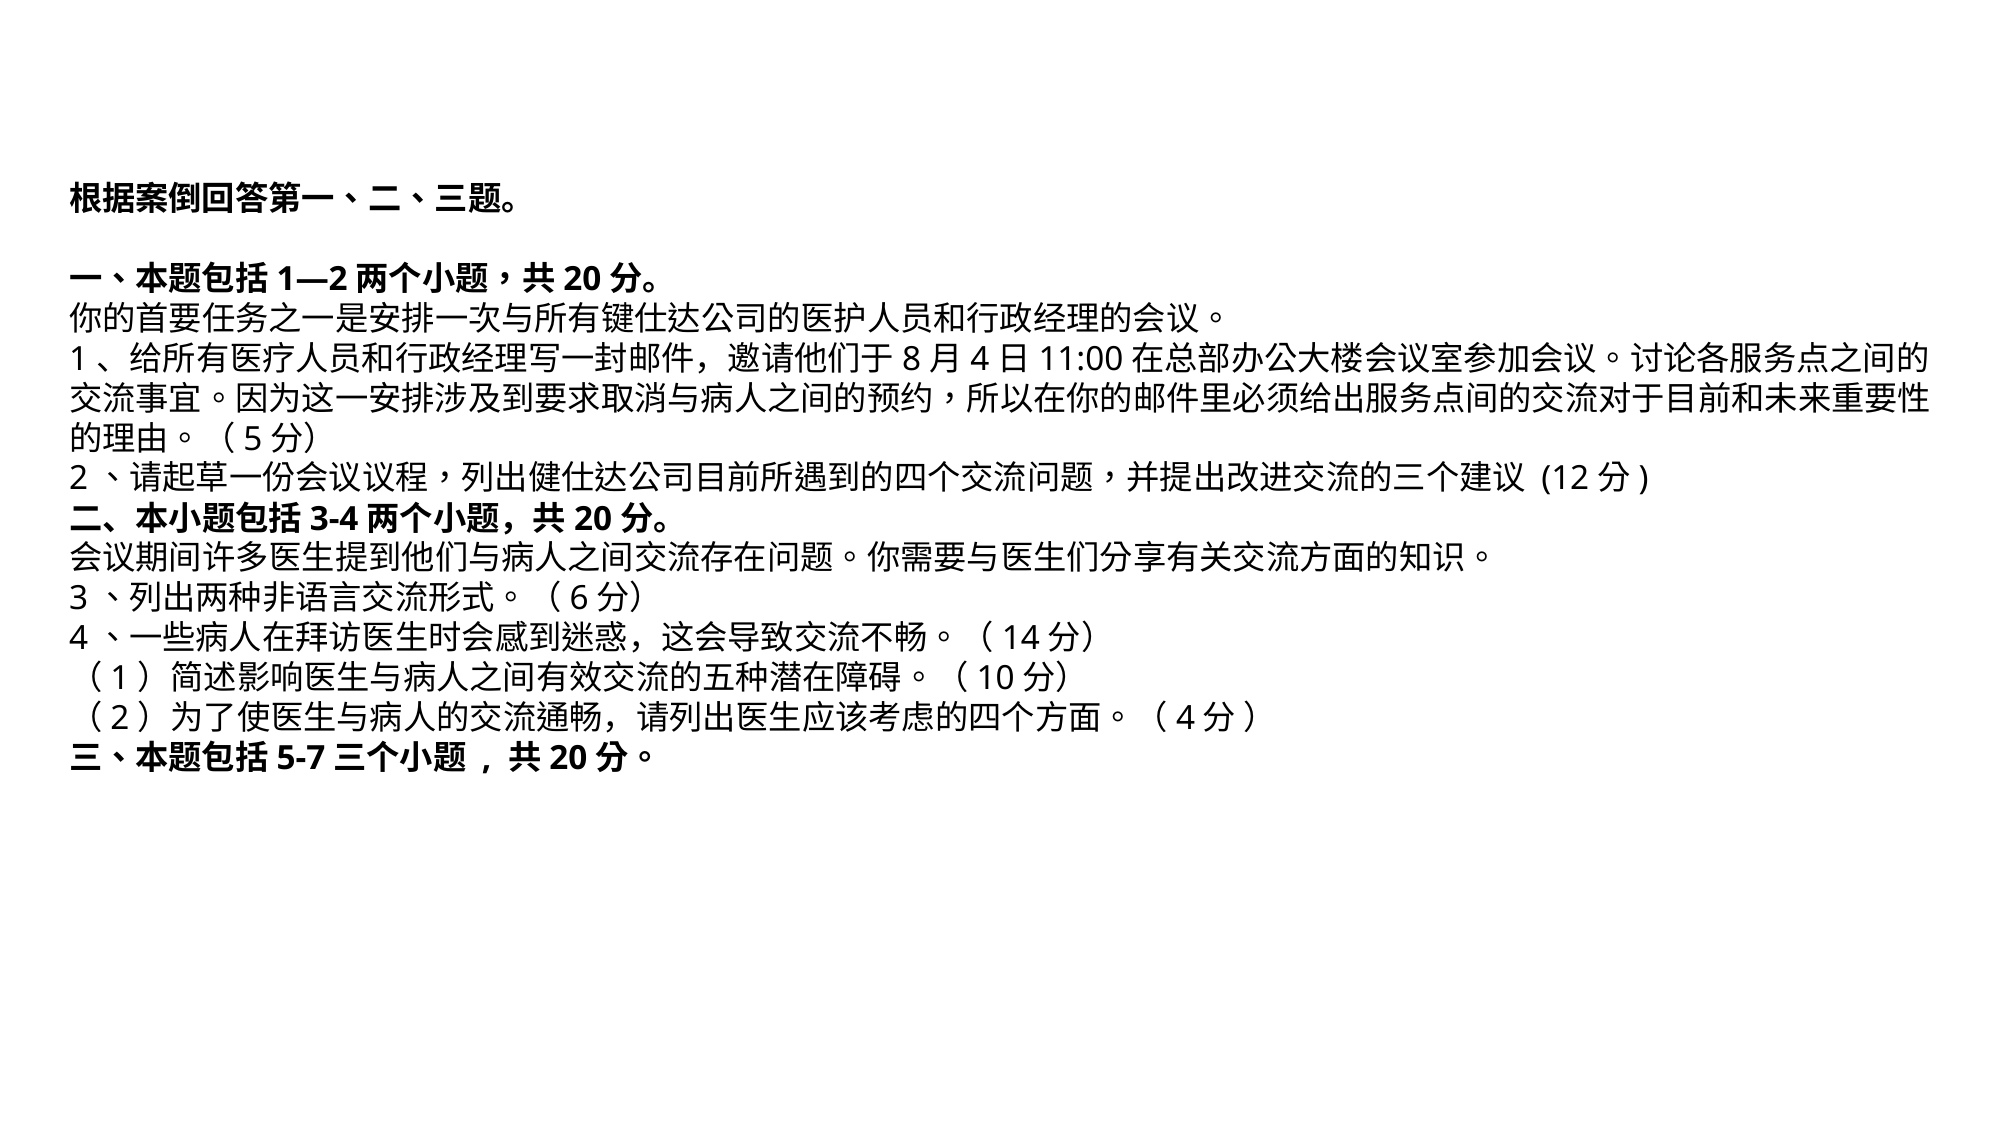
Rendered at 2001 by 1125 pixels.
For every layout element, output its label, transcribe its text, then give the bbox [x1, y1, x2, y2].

text_box 根据案倒回答第一、二、三题。 一、本题包括1—2两个小题，共20分。 你的首要任务之一是安排一次与所有键仕达公司的医护人员和行政经理的会议。 1、给所有医疗人员和行政经理写一封邮件，邀请他们于8月4日11:00在总部办公大楼会议室参加会议。讨论各服务点之间的交流事宜。因为这一安排涉及到要求取消与病人之间的预约，所以在你的邮件里必须给出服务点间的交流对于目前和未来重要性的理由。（5分） 2、请起草一份会议议程，列出健仕达公司目前所遇到的四个交流问题，并提出改进交流的三个建议 (12分) 二、本小题包括3-4两个小题，共20分。 会议期间许多医生提到他们与病人之间交流存在问题。你需要与医生们分享有关交流方面的知识。 3、列出两种非语言交流形式。（6分） 4、一些病人在拜访医生时会感到迷惑，这会导致交流不畅。（14分） （1）简述影响医生与病人之间有效交流的五种潜在障碍。（10分） （2）为了使医生与病人的交流通畅，请列出医生应该考虑的四个方面。（4分 ） 三、本题包括5-7三个小题 , 共20分。 [54, 169, 1955, 864]
